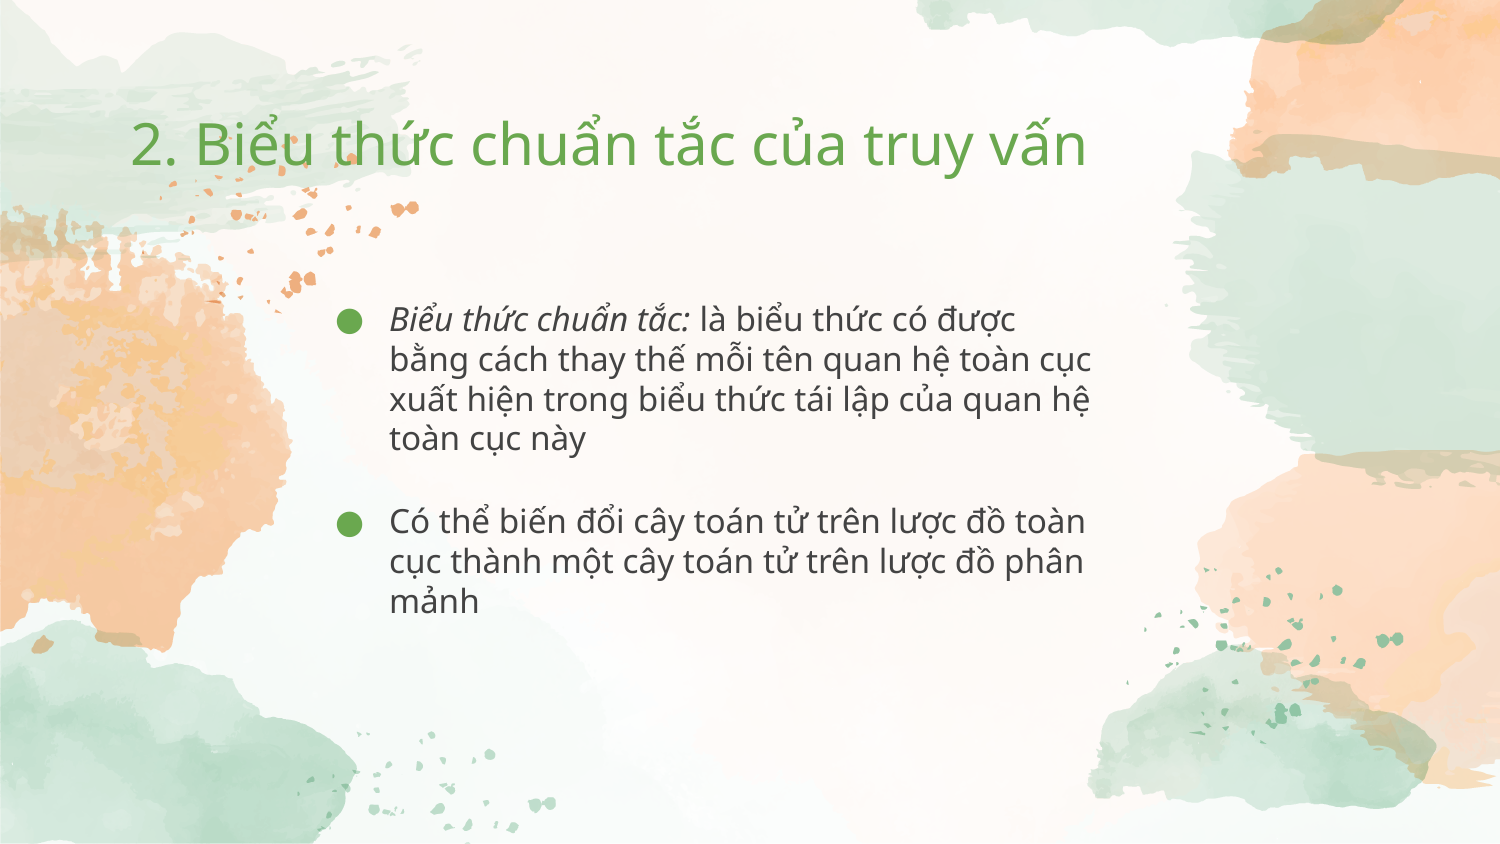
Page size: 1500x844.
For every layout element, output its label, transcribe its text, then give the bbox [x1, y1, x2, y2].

picture [0, 0, 1500, 844]
text_box 2. Biểu thức chuẩn tắc của truy vấn [115, 92, 1385, 187]
text_box Biểu thức chuẩn tắc: là biểu thức có được bằng cách thay thế mỗi tên quan hệ toàn cục xuất hiện trong biểu thức tái lập của quan hệ toàn cục này [299, 282, 1116, 445]
text_box Có thể biến đổi cây toán tử trên lược đồ toàn cục thành một cây toán tử trên lược đồ phân mảnh [299, 445, 1116, 659]
